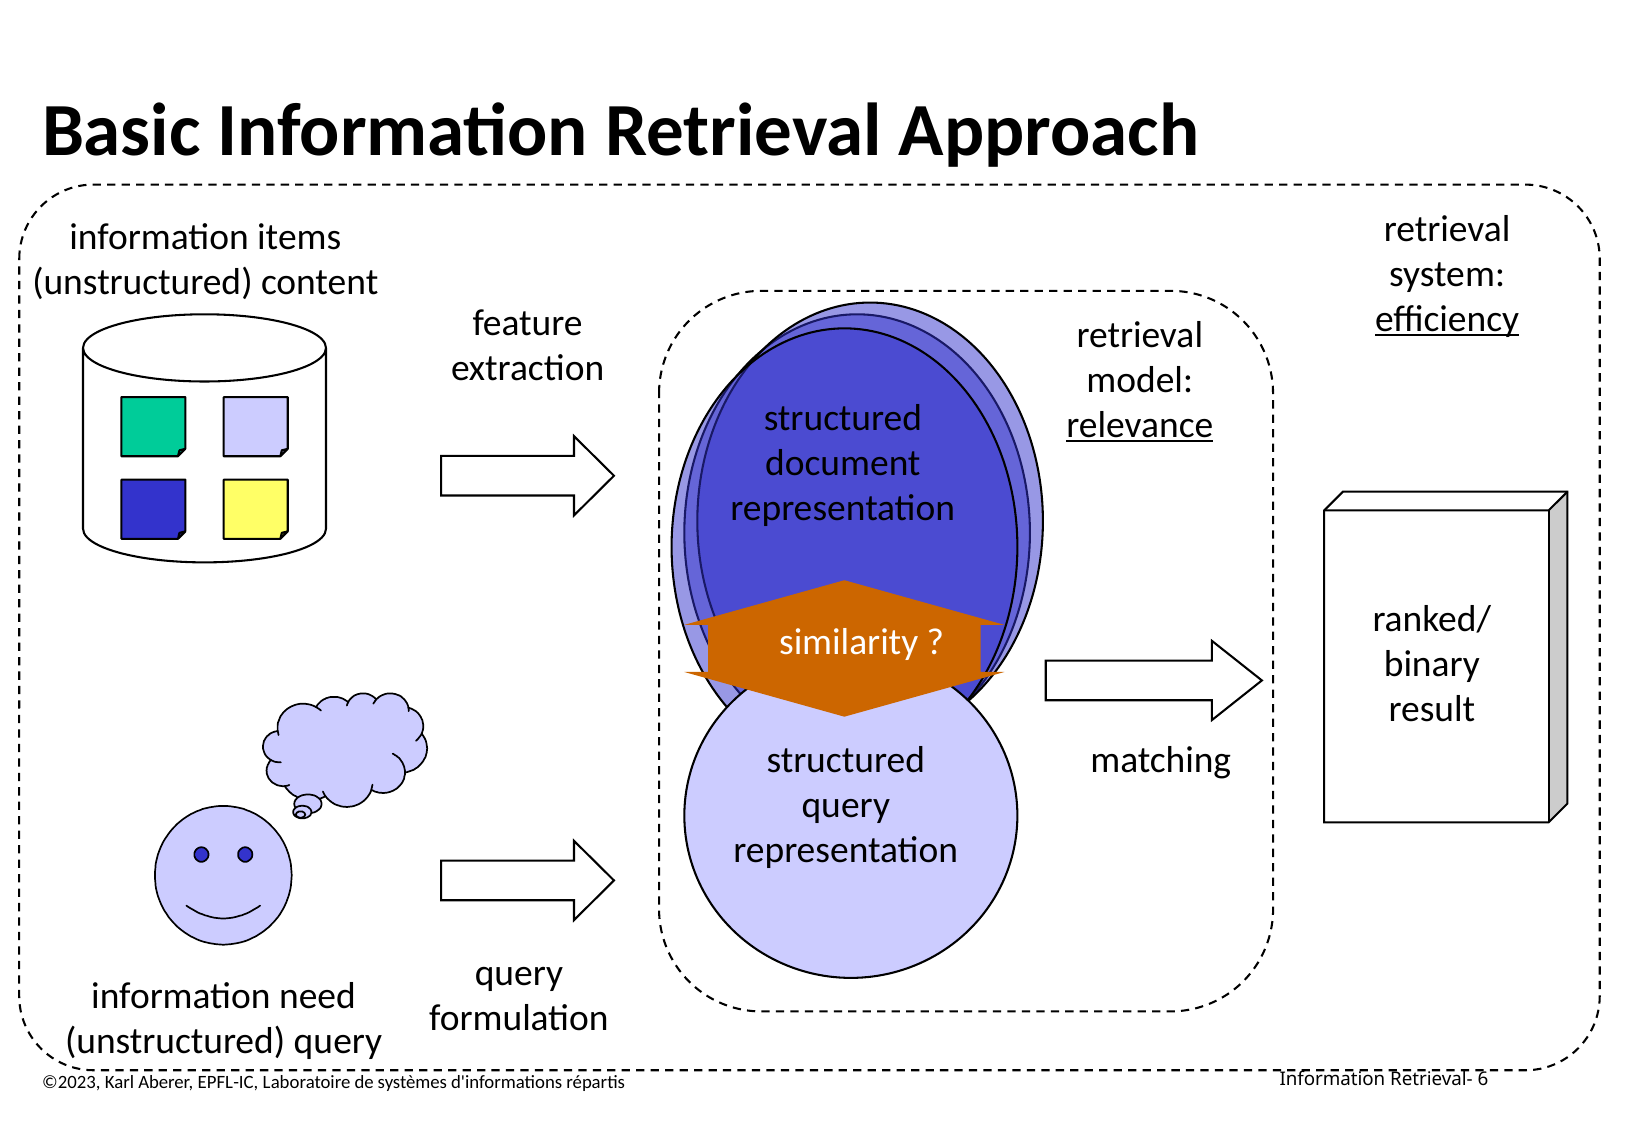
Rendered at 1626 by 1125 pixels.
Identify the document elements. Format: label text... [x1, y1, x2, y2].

title Basic Information Retrieval Approach [27, 50, 1504, 200]
footer ©2023, Karl Aberer, EPFL-IC, Laboratoire de systèmes d'informations répartis [26, 1062, 1071, 1101]
text_box retrieval system: efficiency [1359, 196, 1535, 347]
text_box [261, 692, 430, 821]
text_box [19, 184, 1600, 1071]
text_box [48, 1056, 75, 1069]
text_box information items (unstructured) content [17, 204, 42, 310]
picture [153, 804, 294, 947]
